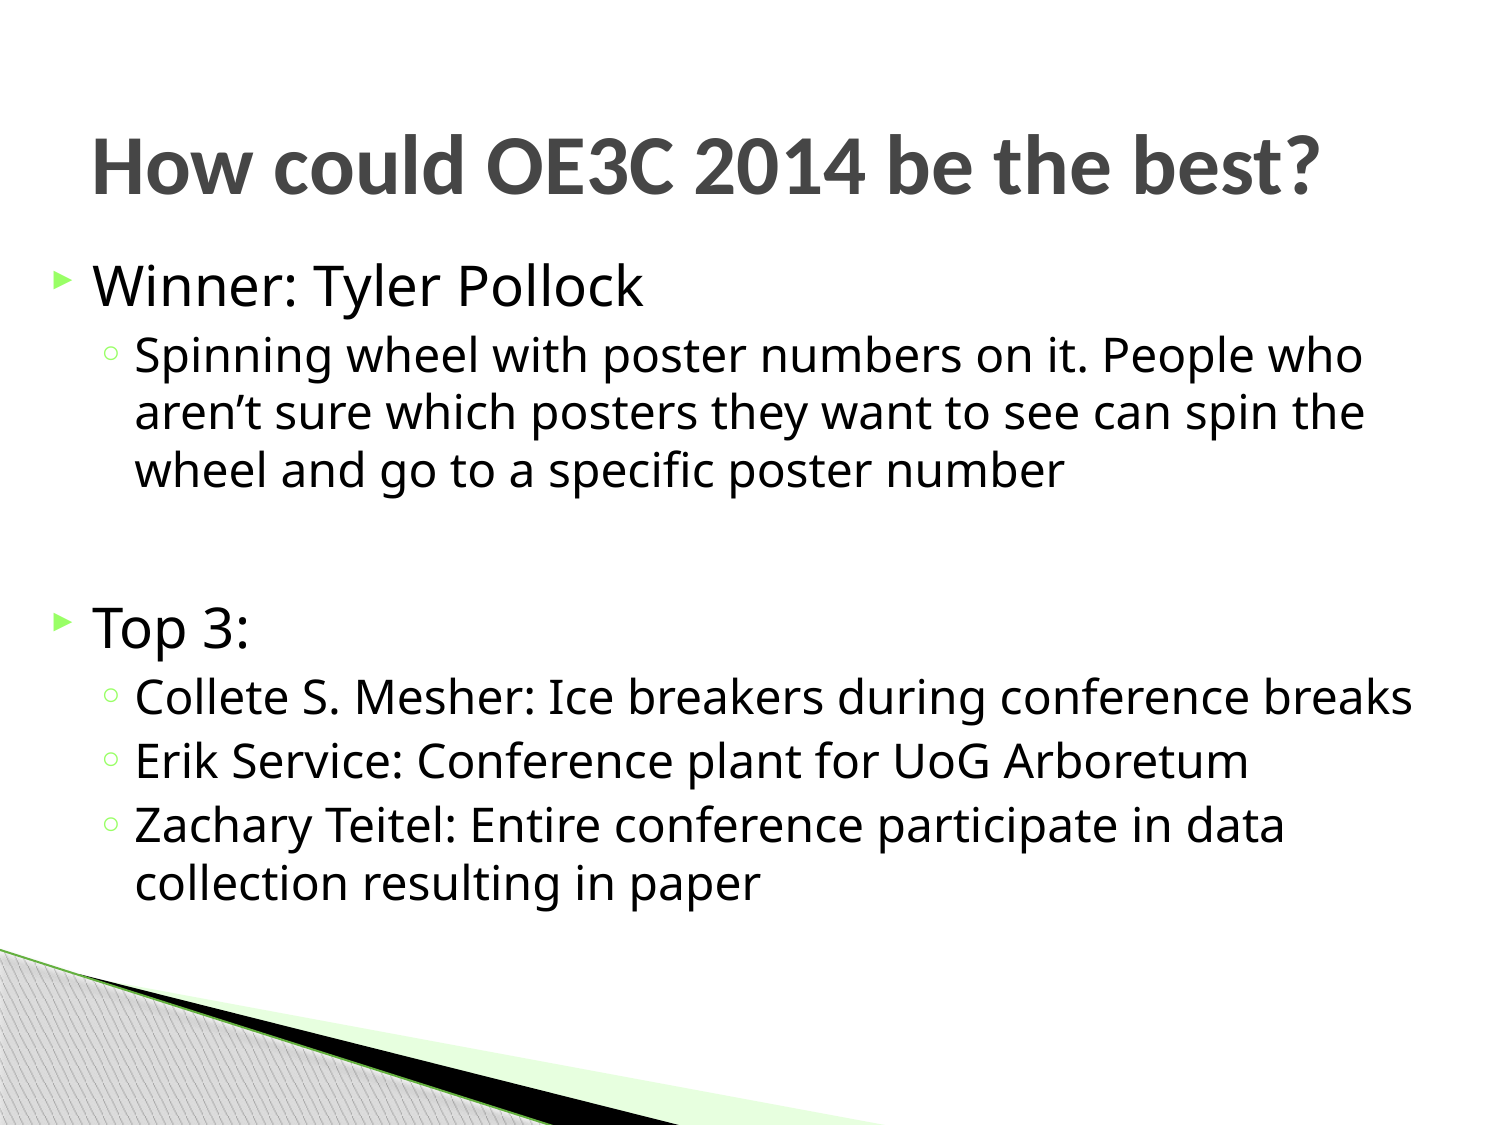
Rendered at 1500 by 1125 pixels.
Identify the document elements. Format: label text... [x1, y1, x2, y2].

list Winner: Tyler Pollock Spinning wheel with poster numbers on it. People who aren’t sure which posters they want to see can spin the wheel and go to a specific poster number Top 3: Collete S. Mesher: Ice breakers during conference breaks Erik Service: Conference plant for UoG Arboretum Zachary Teitel: Entire conference participate in data collection resulting in paper [17, 243, 1477, 986]
text_box How could OE3C 2014 be the best? [76, 66, 1427, 254]
